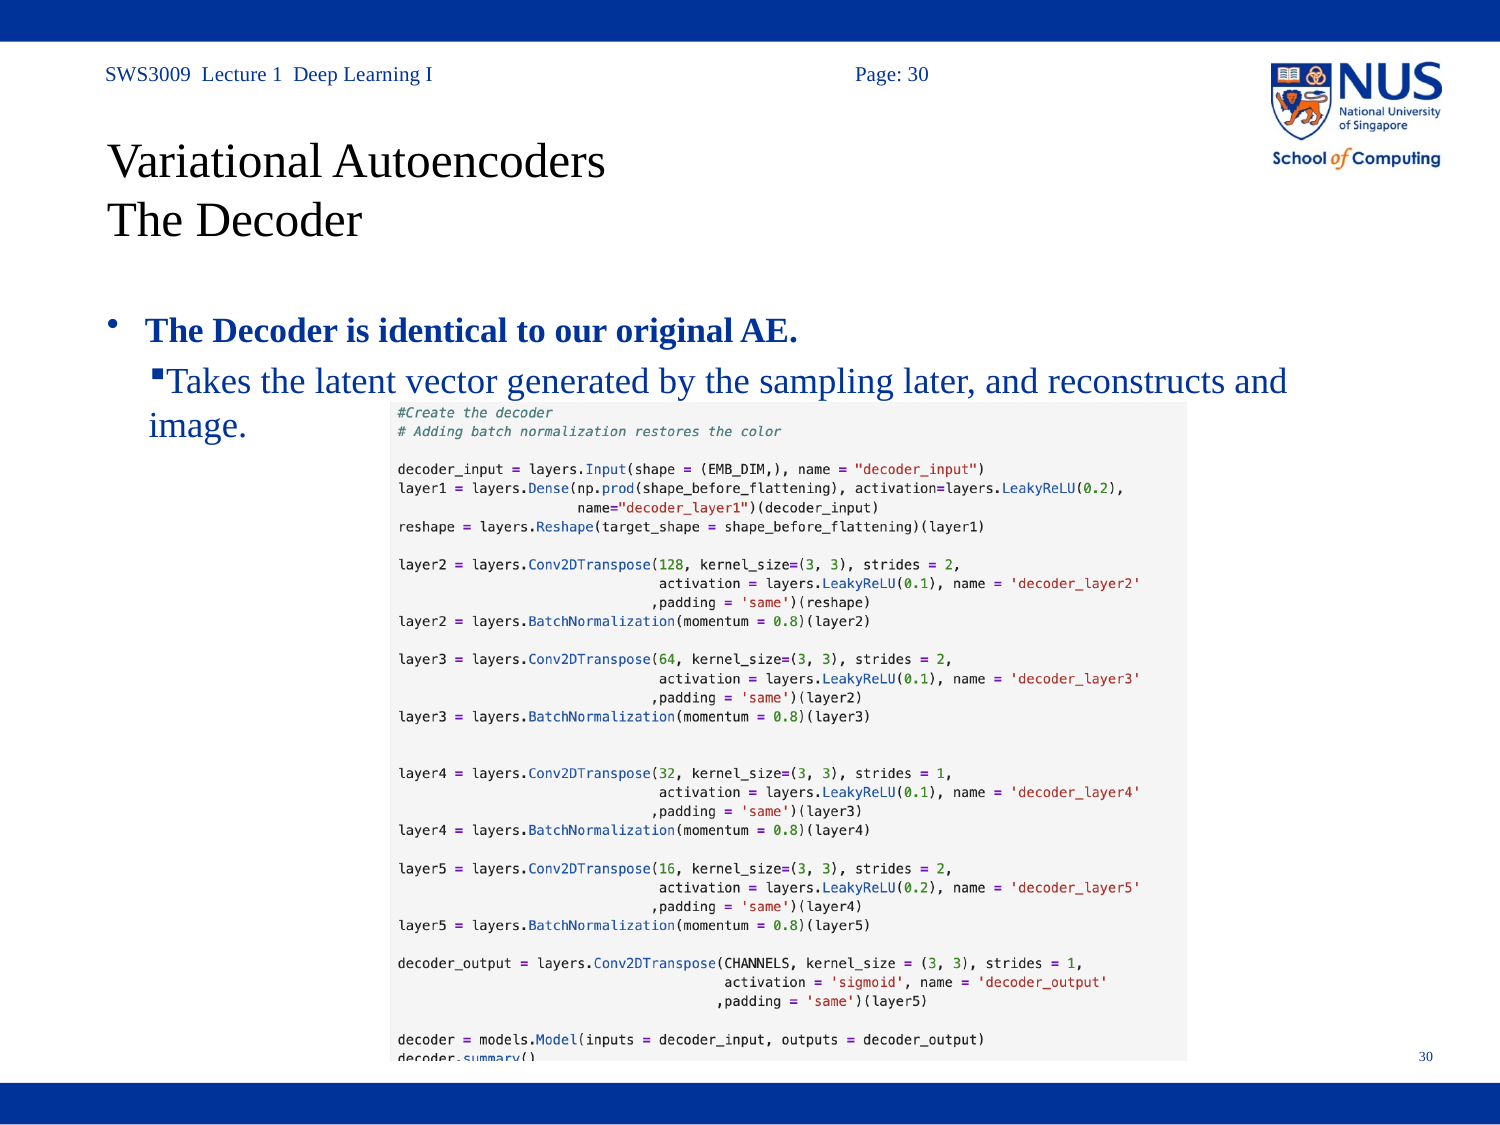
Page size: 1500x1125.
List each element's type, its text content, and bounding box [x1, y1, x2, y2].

list The Decoder is identical to our original AE. Takes the latent vector generated by the sampling later, and reconstructs and image. [90, 298, 1366, 1022]
title Variational Autoencoders The Decoder [90, 93, 1160, 282]
picture [1271, 61, 1442, 171]
picture [388, 402, 1187, 1061]
slide_number 30 [1136, 1038, 1450, 1115]
